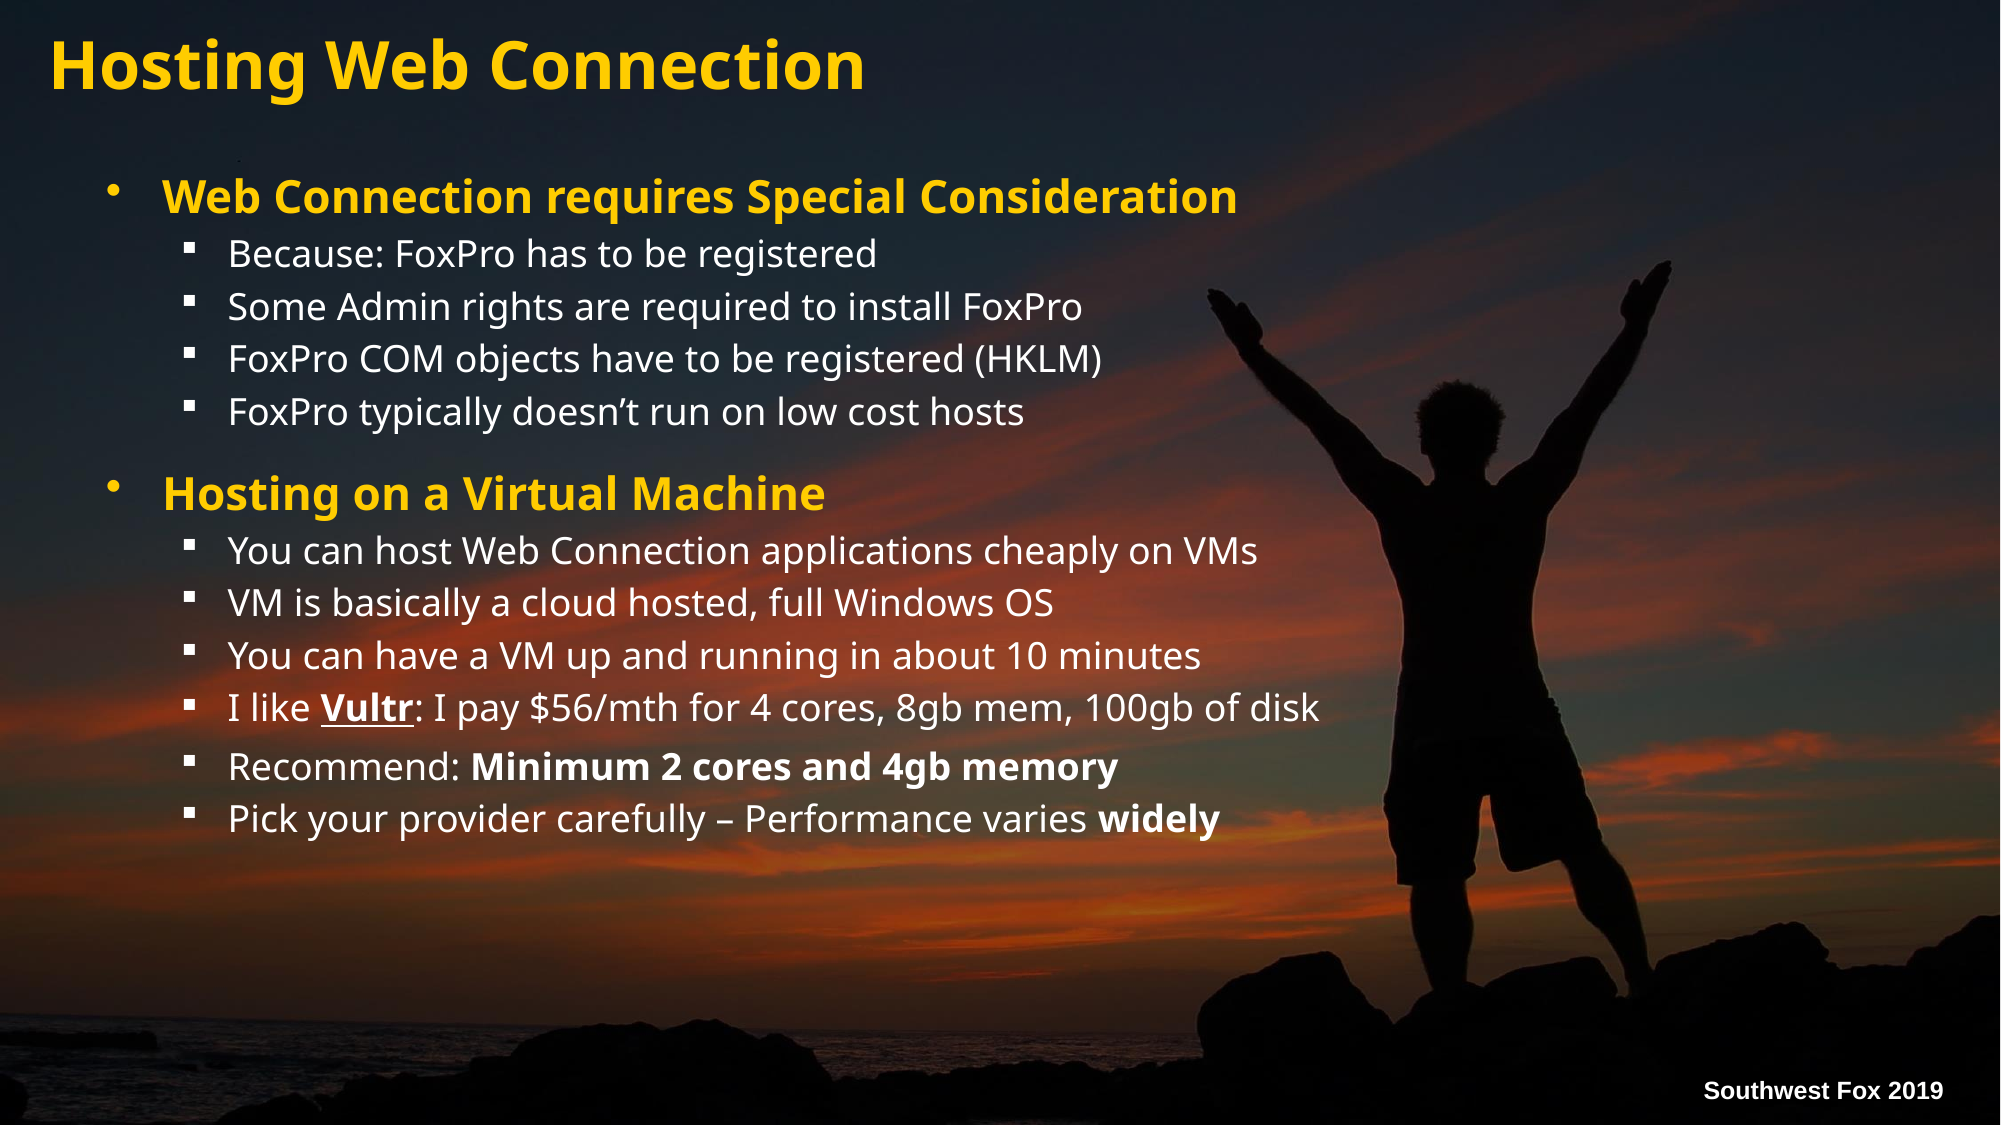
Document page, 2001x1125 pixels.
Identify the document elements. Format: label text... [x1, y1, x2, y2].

title Hosting Web Connection [33, 24, 1734, 100]
picture [0, 0, 2001, 1125]
list Web Connection requires Special Consideration Because: FoxPro has to be registered Some Admin rights are required to install FoxPro FoxPro COM objects have to be registered (HKLM) FoxPro typically doesn’t run on low cost hosts Hosting on a Virtual Machine You can host Web Connection applications cheaply on VMs VM is basically a cloud hosted, full Windows OS You can have a VM up and running in about 10 minutes I like Vultr: I pay $56/mth for 4 cores, 8gb mem, 100gb of disk Recommend: Minimum 2 cores and 4gb memory Pick your provider carefully – Performance varies widely [83, 149, 1967, 988]
